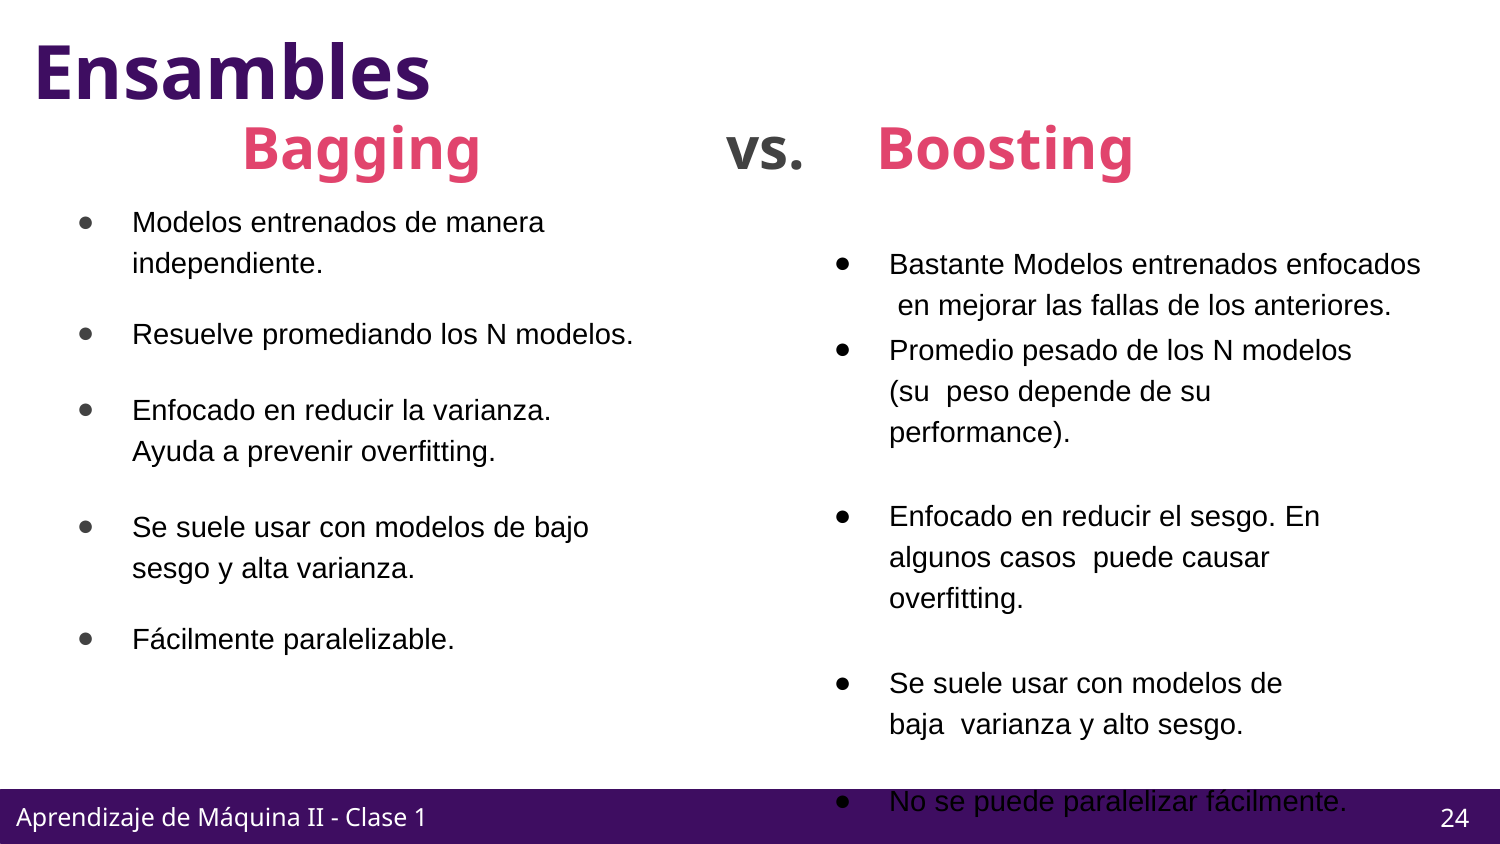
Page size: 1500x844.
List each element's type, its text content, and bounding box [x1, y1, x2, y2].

text_box Promedio pesado de los N modelos (su peso depende de su performance). Enfocado en reducir el sesgo. En algunos casos puede causar overﬁtting. Se suele usar con modelos de baja varianza y alto sesgo. No se puede paralelizar fácilmente. [831, 321, 1407, 694]
text_box vs. Boosting Bastante Modelos entrenados enfocados en mejorar las fallas de los anteriores. [724, 108, 1430, 310]
text_box Bagging [239, 108, 486, 184]
text_box Modelos entrenados de manera independiente. Resuelve promediando los N modelos. Enfocado en reducir la varianza. Ayuda a prevenir overﬁtting. Se suele usar con modelos de bajo sesgo y alta varianza. Fácilmente paralelizable. [75, 193, 728, 751]
text_box Aprendizaje de Máquina II - Clase 1 [1, 789, 1500, 844]
text_box Ensambles [17, 9, 1318, 130]
slide_number ‹#› [1410, 794, 1500, 844]
